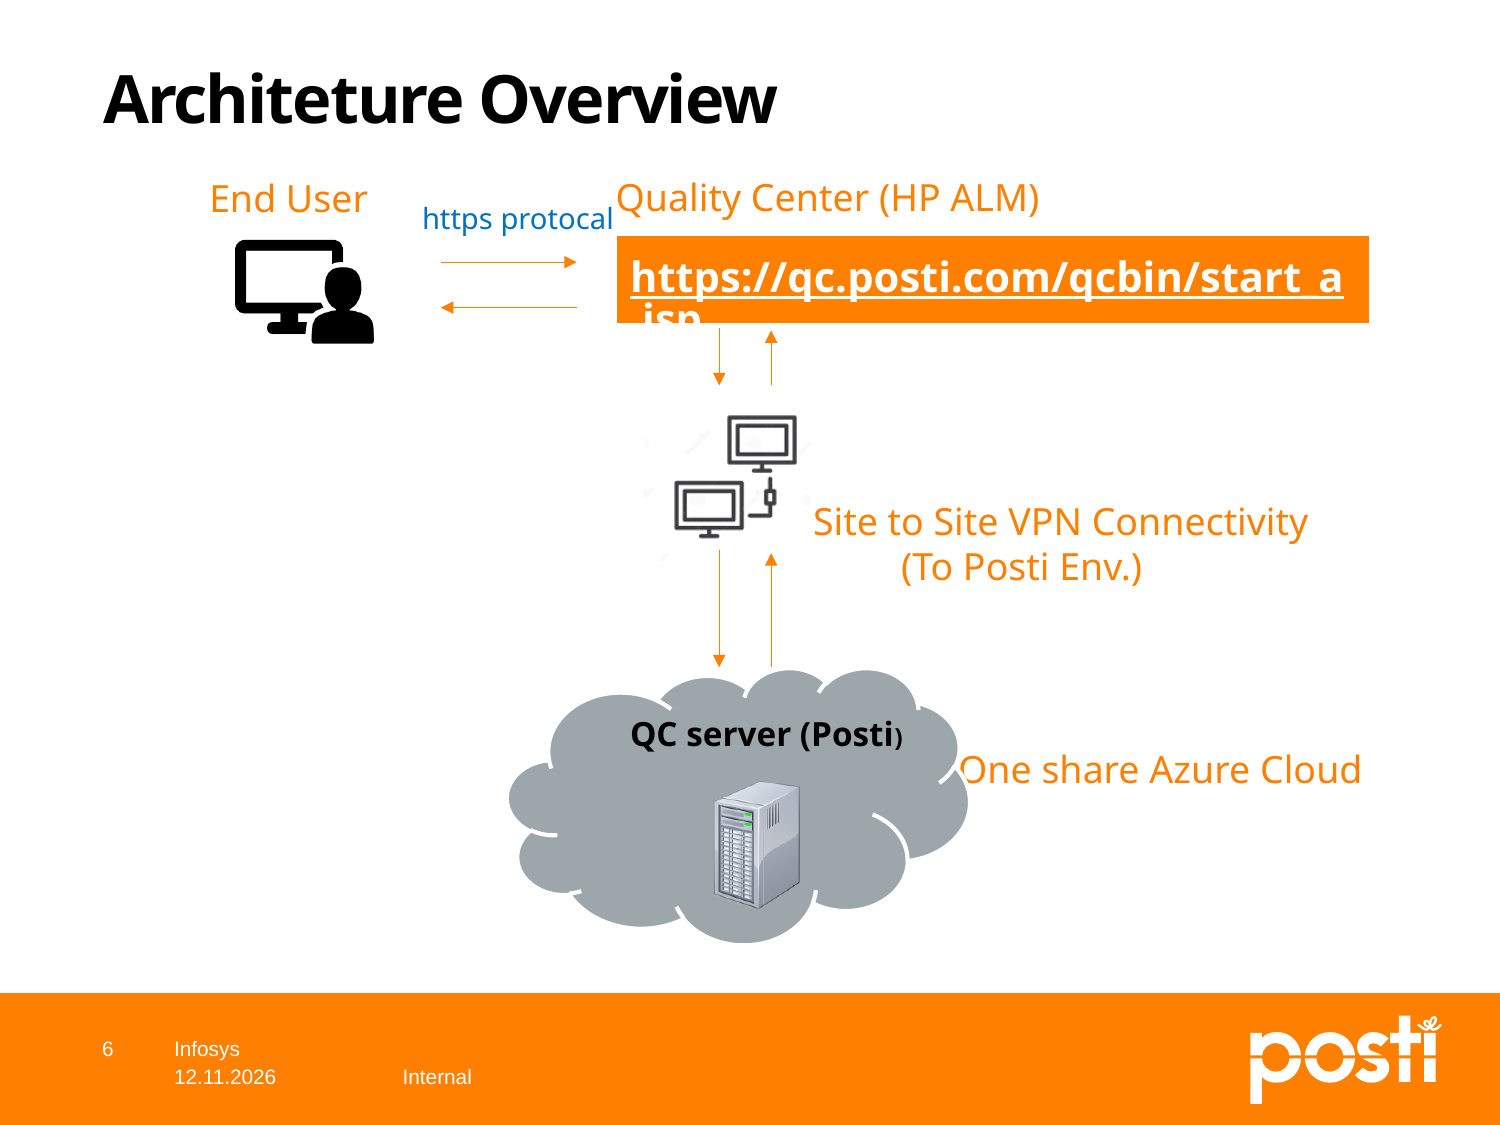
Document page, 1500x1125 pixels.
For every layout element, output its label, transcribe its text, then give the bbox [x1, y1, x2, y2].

text_box Quality Center (HP ALM) [600, 166, 1055, 226]
text_box Site to Site VPN Connectivity (To Posti Env.) [798, 490, 1324, 596]
title Architeture Overview [103, 56, 1436, 148]
text_box [545, 243, 614, 297]
slide_number 6 [102, 1024, 164, 1072]
text_box One share Azure Cloud [957, 738, 1378, 799]
footer Infosys [174, 1030, 750, 1061]
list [235, 222, 374, 361]
picture [697, 776, 834, 915]
text_box https protocal [407, 192, 629, 243]
text_box QC server (Posti) [615, 706, 949, 761]
text_box [505, 667, 972, 947]
text_box https://qc.posti.com/qcbin/start_a.jsp [614, 233, 1372, 326]
text_box End User [194, 167, 384, 228]
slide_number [174, 1061, 399, 1089]
picture [644, 404, 833, 569]
